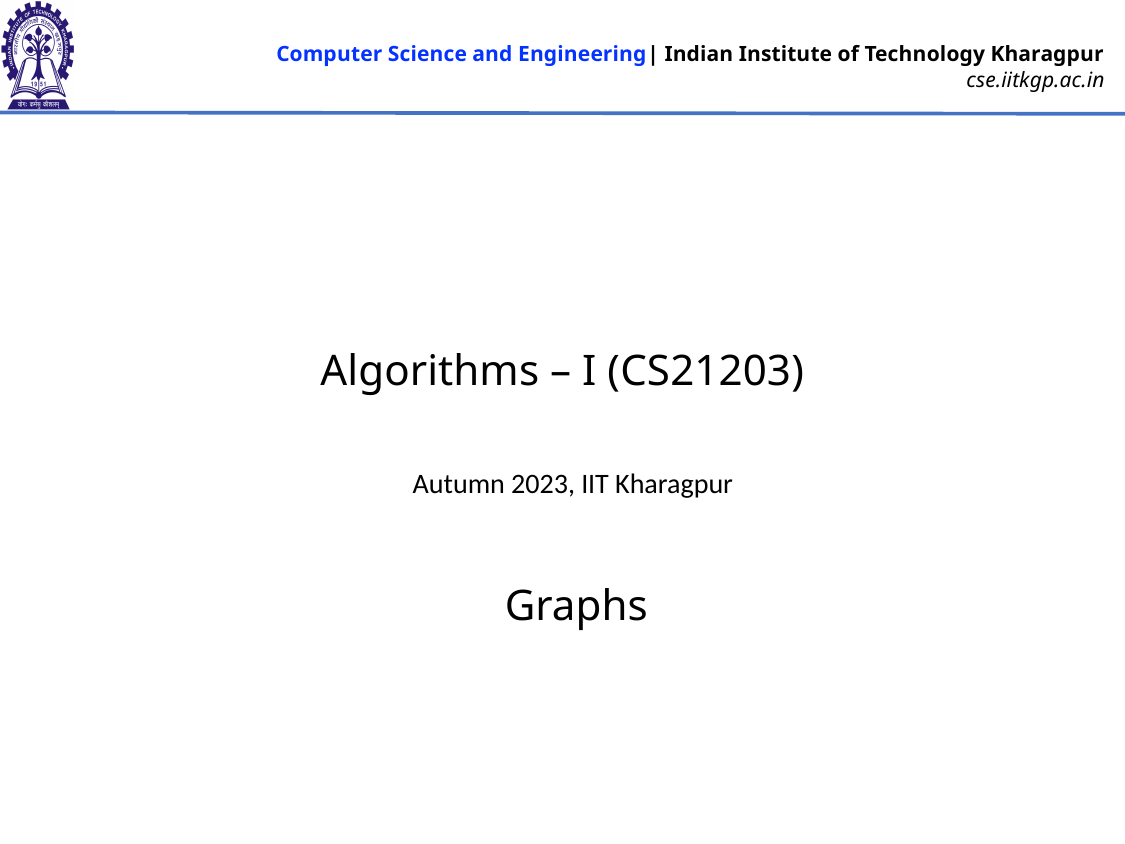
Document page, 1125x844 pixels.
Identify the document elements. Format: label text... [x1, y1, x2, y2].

text_box Graphs [28, 538, 1125, 675]
text_box Autumn 2023, IIT Kharagpur [398, 458, 774, 507]
picture [1, 1, 74, 110]
title Algorithms – I (CS21203) [14, 304, 1111, 440]
